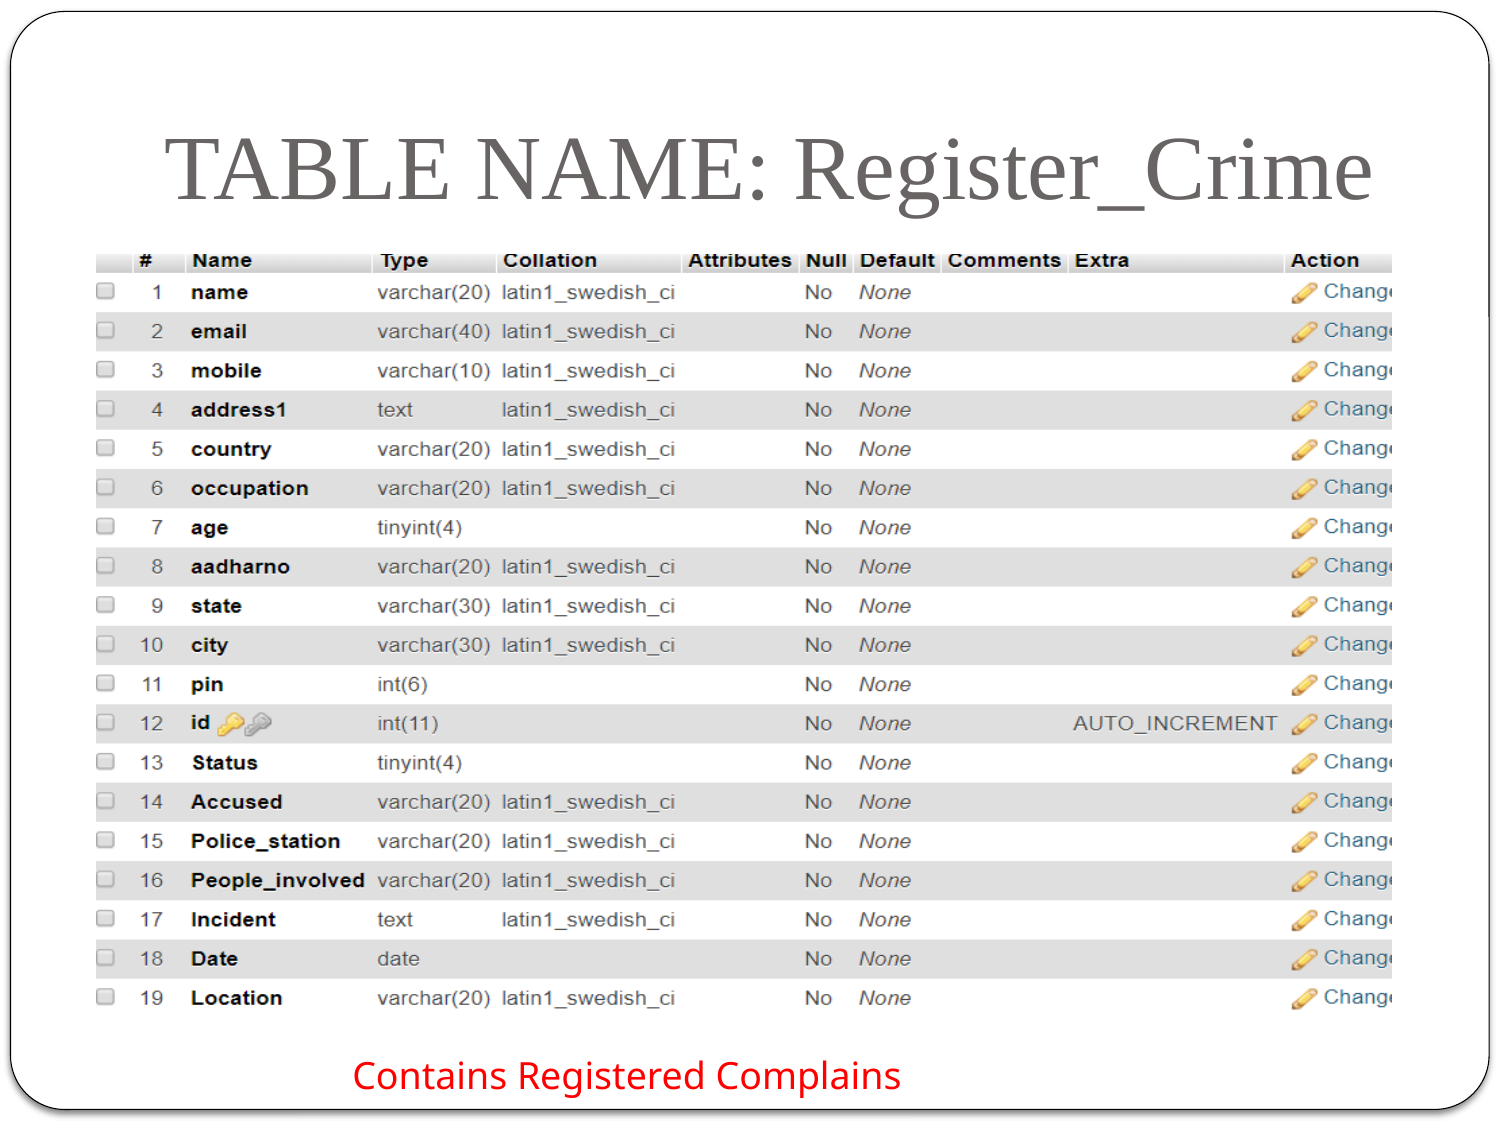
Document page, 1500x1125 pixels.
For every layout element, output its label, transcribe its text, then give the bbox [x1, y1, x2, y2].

text_box Contains Registered Complains [337, 1044, 1125, 1105]
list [95, 254, 1392, 1018]
title TABLE NAME: Register_Crime [150, 45, 1425, 233]
